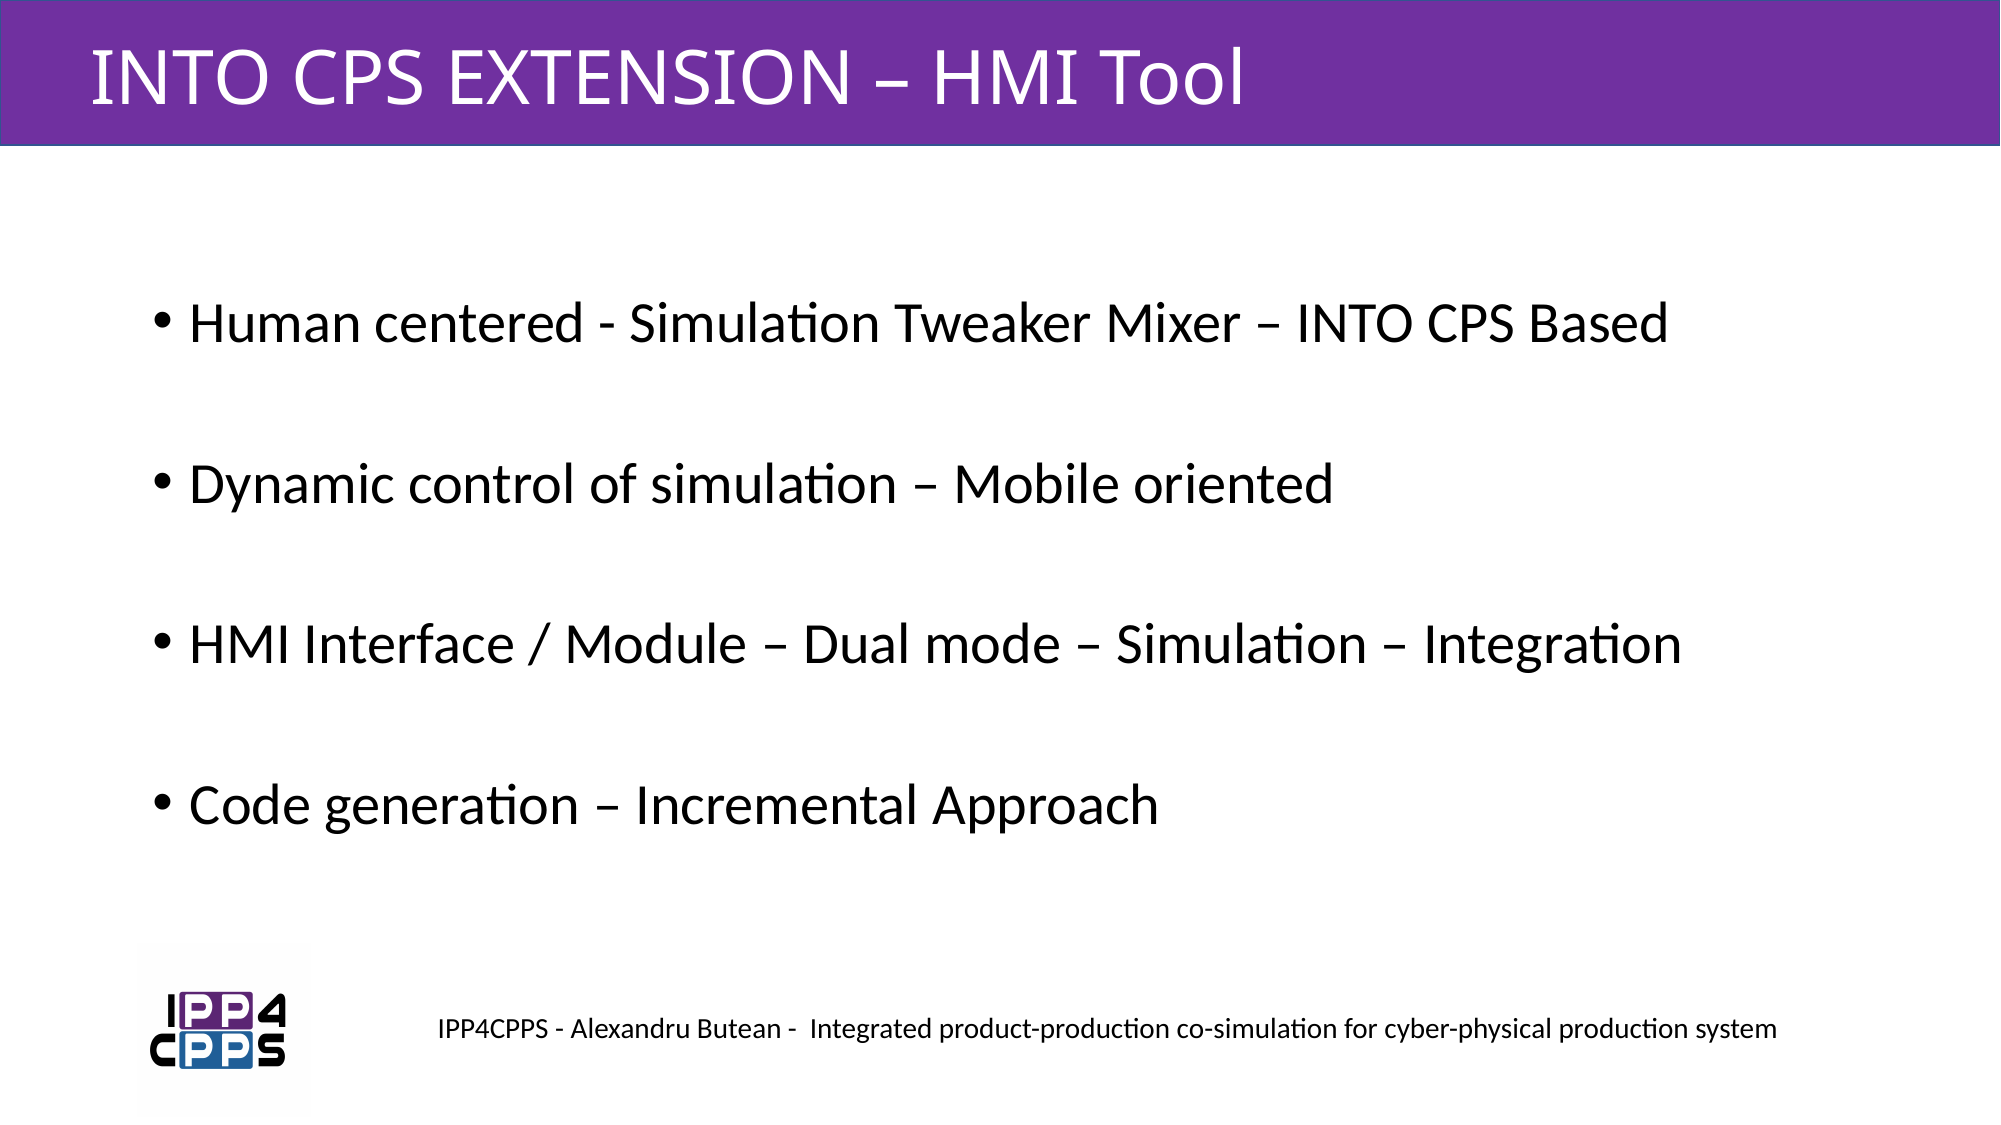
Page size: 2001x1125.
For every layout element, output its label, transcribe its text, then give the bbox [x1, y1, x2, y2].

picture [137, 943, 311, 1117]
text_box Human centered - Simulation Tweaker Mixer – INTO CPS Based Dynamic control of simulation – Mobile oriented HMI Interface / Module – Dual mode – Simulation – Integration Code generation – Incremental Approach [137, 207, 1863, 925]
text_box [0, 0, 2000, 146]
text_box IPP4CPPS - Alexandru Butean - Integrated product-production co-simulation for cyber-physical production system [311, 1006, 1993, 1072]
title INTO CPS EXTENSION – HMI Tool [75, 32, 1801, 130]
